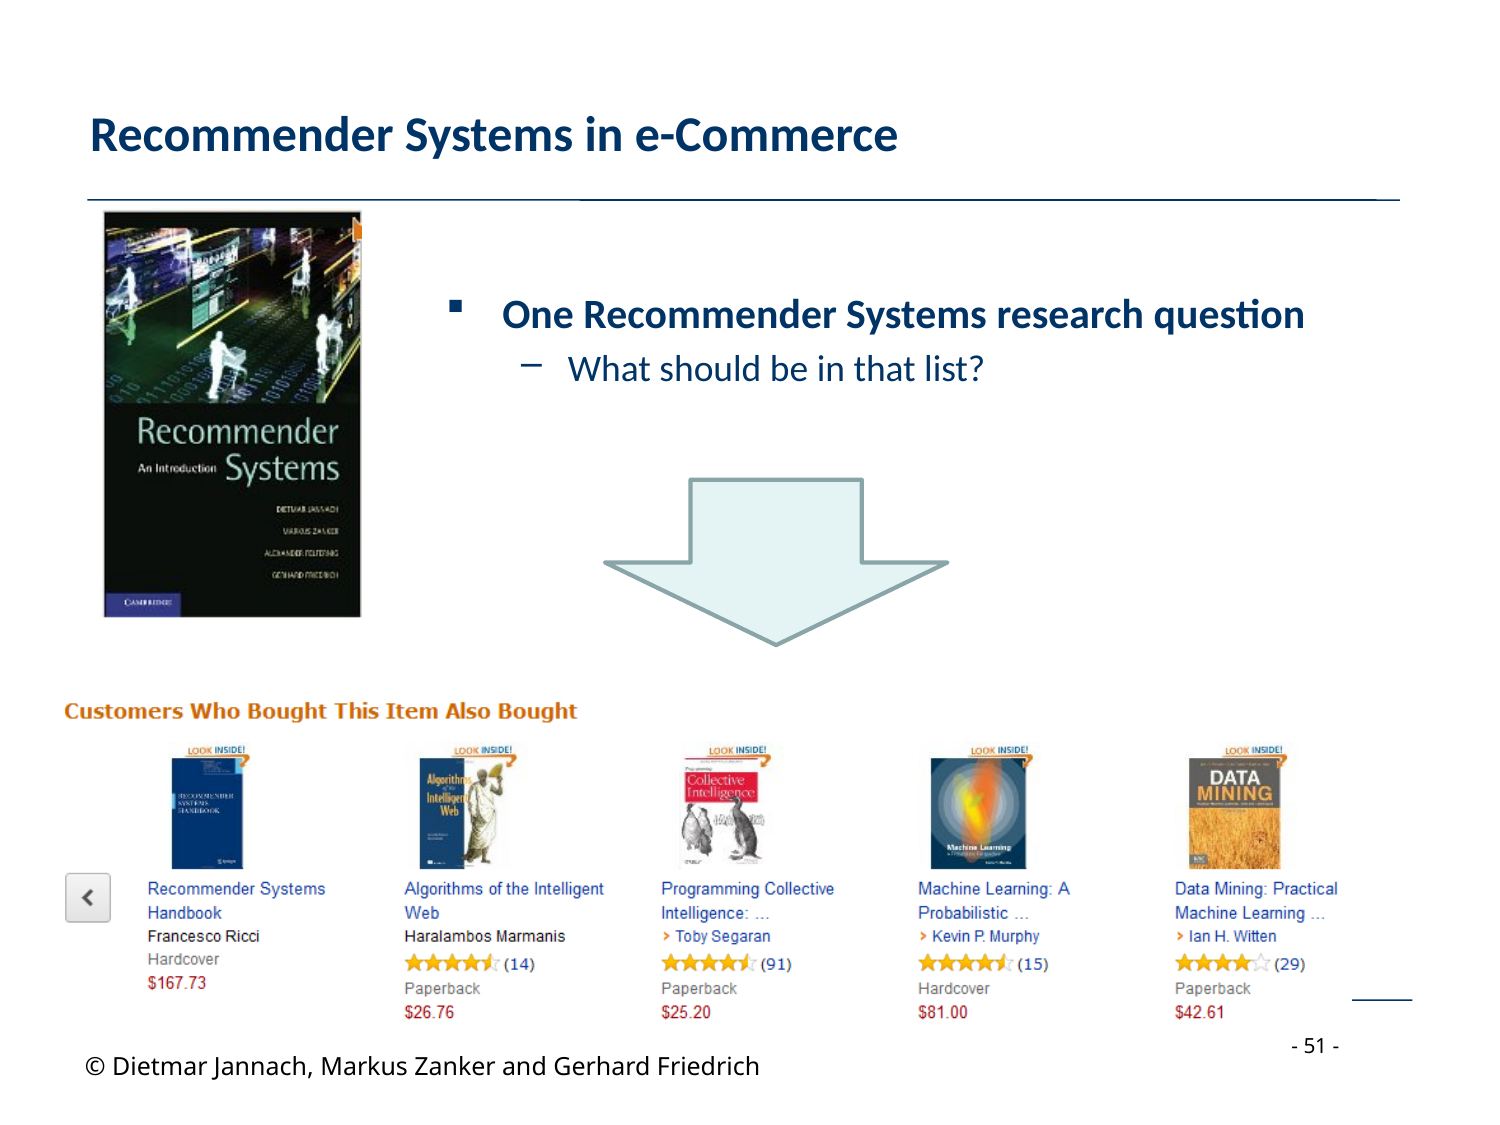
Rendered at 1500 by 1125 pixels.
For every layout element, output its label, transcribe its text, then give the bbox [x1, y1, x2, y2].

title Recommender Systems in e-Commerce [74, 37, 1426, 226]
picture [64, 692, 1352, 1026]
list One Recommender Systems research question What should be in that list? [430, 278, 1426, 1011]
picture [100, 207, 362, 620]
text_box [602, 477, 950, 648]
